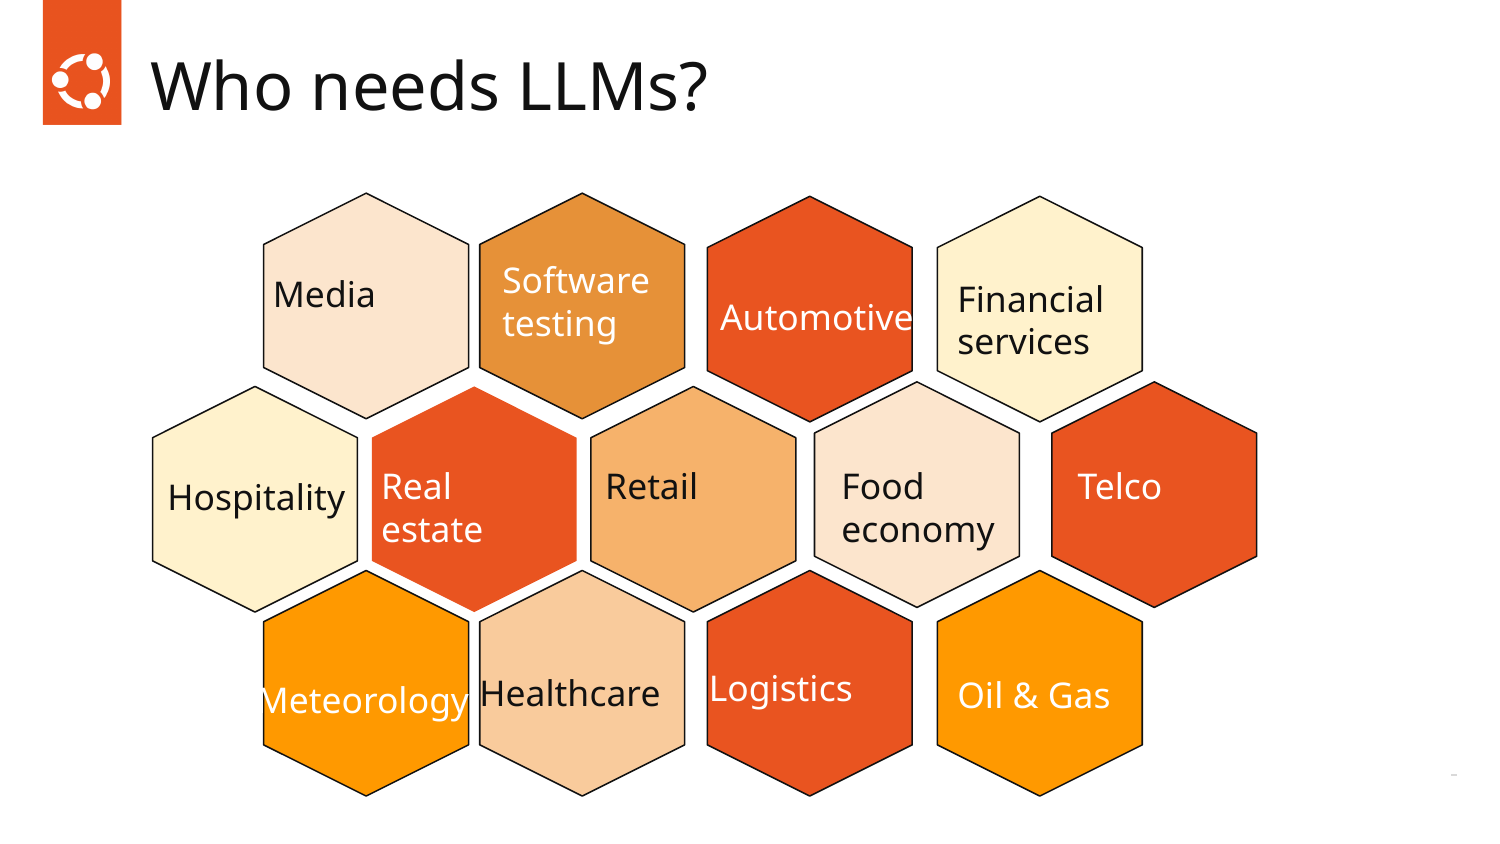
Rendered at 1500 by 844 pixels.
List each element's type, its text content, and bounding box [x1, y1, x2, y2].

text_box [801, 317, 913, 422]
picture [42, 0, 122, 125]
text_box [937, 570, 1143, 797]
text_box [12, 771, 1451, 832]
text_box Financial services [942, 261, 1138, 332]
text_box [814, 381, 1020, 608]
title Who needs LLMs?Software testing [150, 43, 1448, 114]
text_box Telco [1062, 449, 1258, 519]
text_box [937, 196, 1143, 422]
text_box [152, 192, 796, 797]
text_box [801, 570, 913, 650]
text_box [801, 196, 913, 280]
text_box Logistics [801, 650, 927, 721]
text_box Automotive [801, 280, 938, 317]
text_box Food economy [826, 449, 1022, 519]
text_box [1051, 381, 1257, 608]
text_box Oil & Gas [942, 657, 1138, 728]
text_box [801, 721, 913, 797]
